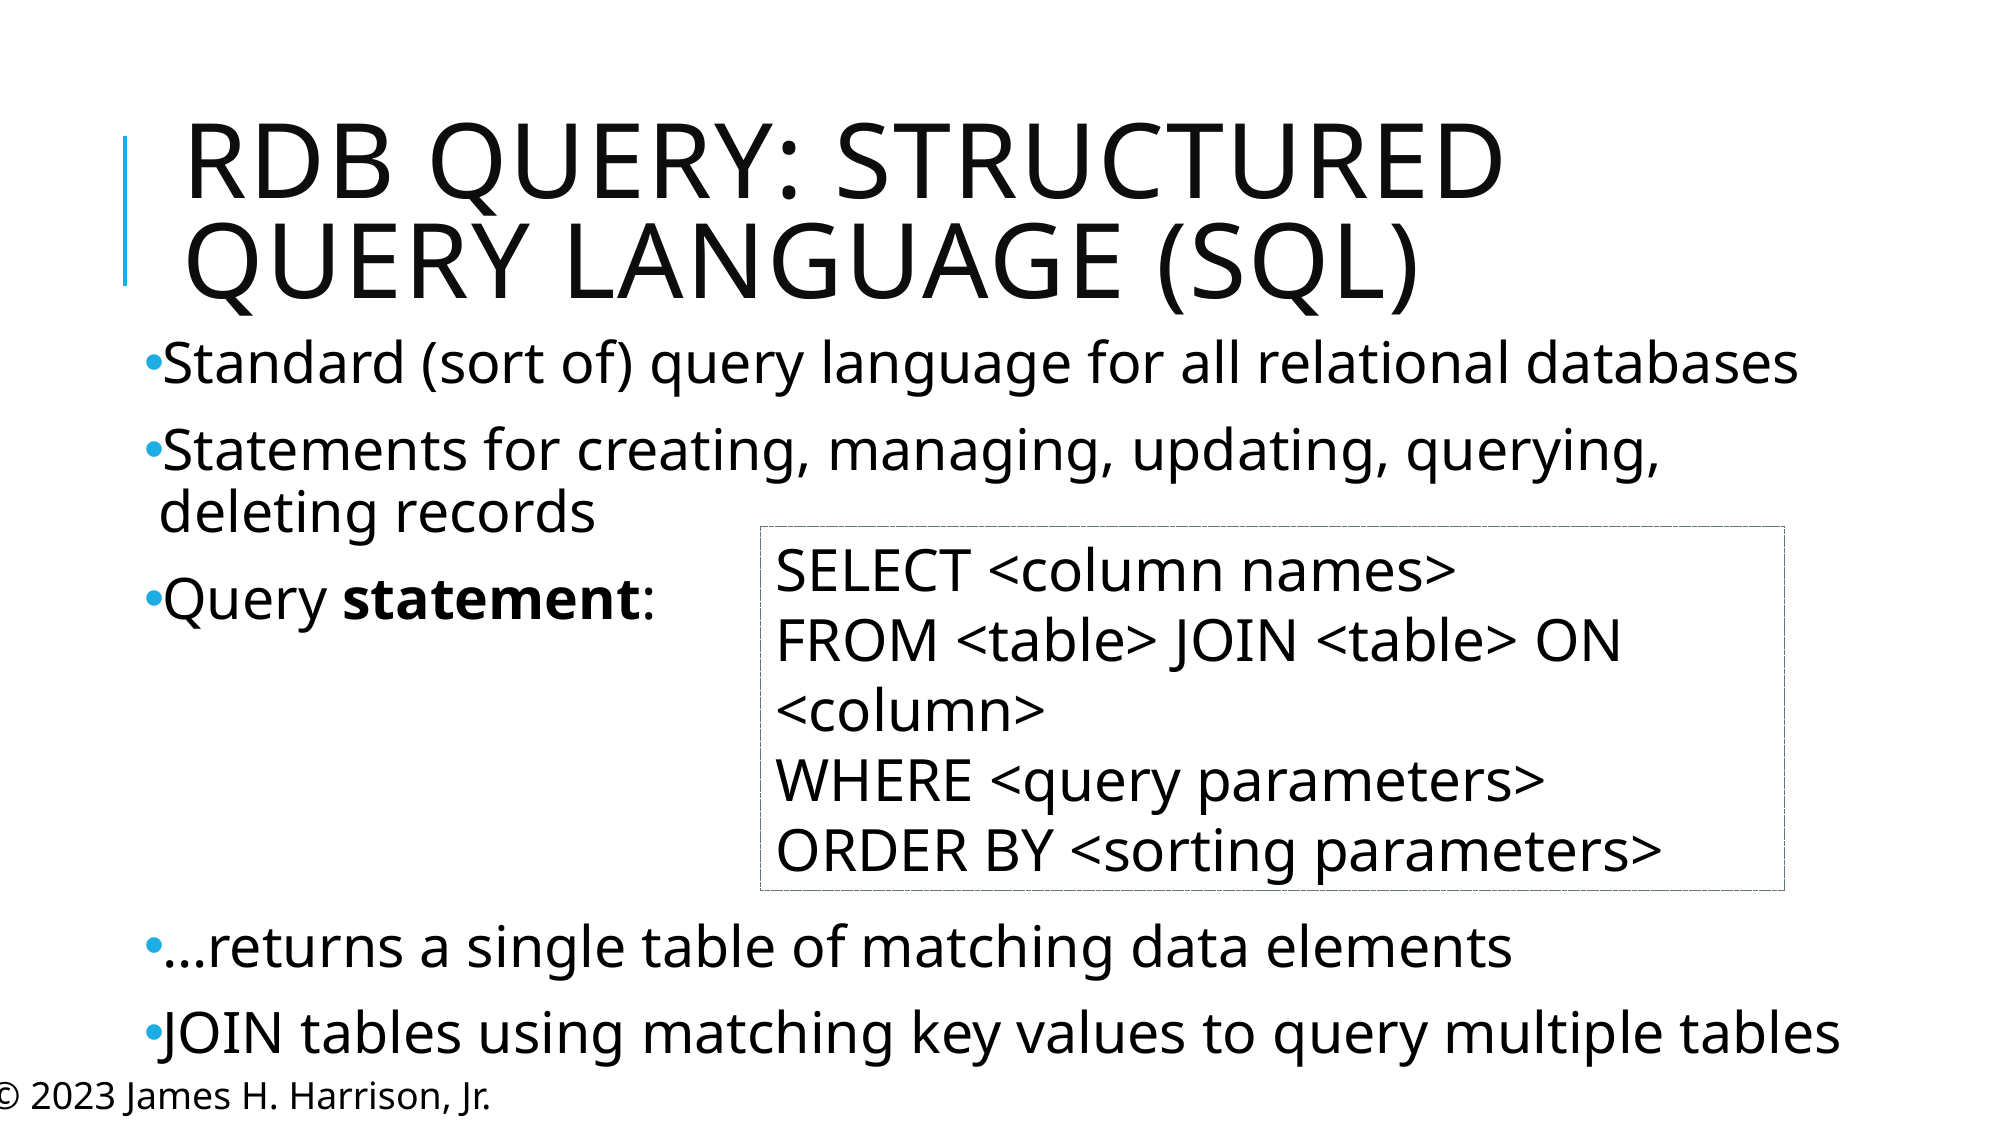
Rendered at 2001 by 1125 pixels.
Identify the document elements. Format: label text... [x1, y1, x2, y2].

text_box © 2023 James H. Harrison, Jr. [0, 1064, 507, 1125]
text_box SELECT <column names> FROM <table> JOIN <table> ON <column> WHERE <query parameters> ORDER BY <sorting parameters> [760, 526, 1785, 891]
list Standard (sort of) query language for all relational databases Statements for creating, managing, updating, querying, deleting records Query statement: …returns a single table of matching data elements JOIN tables using matching key values to query multiple tables [137, 326, 1863, 1093]
title RDB Query: Structured Query Language (SQL) [168, 96, 1763, 326]
